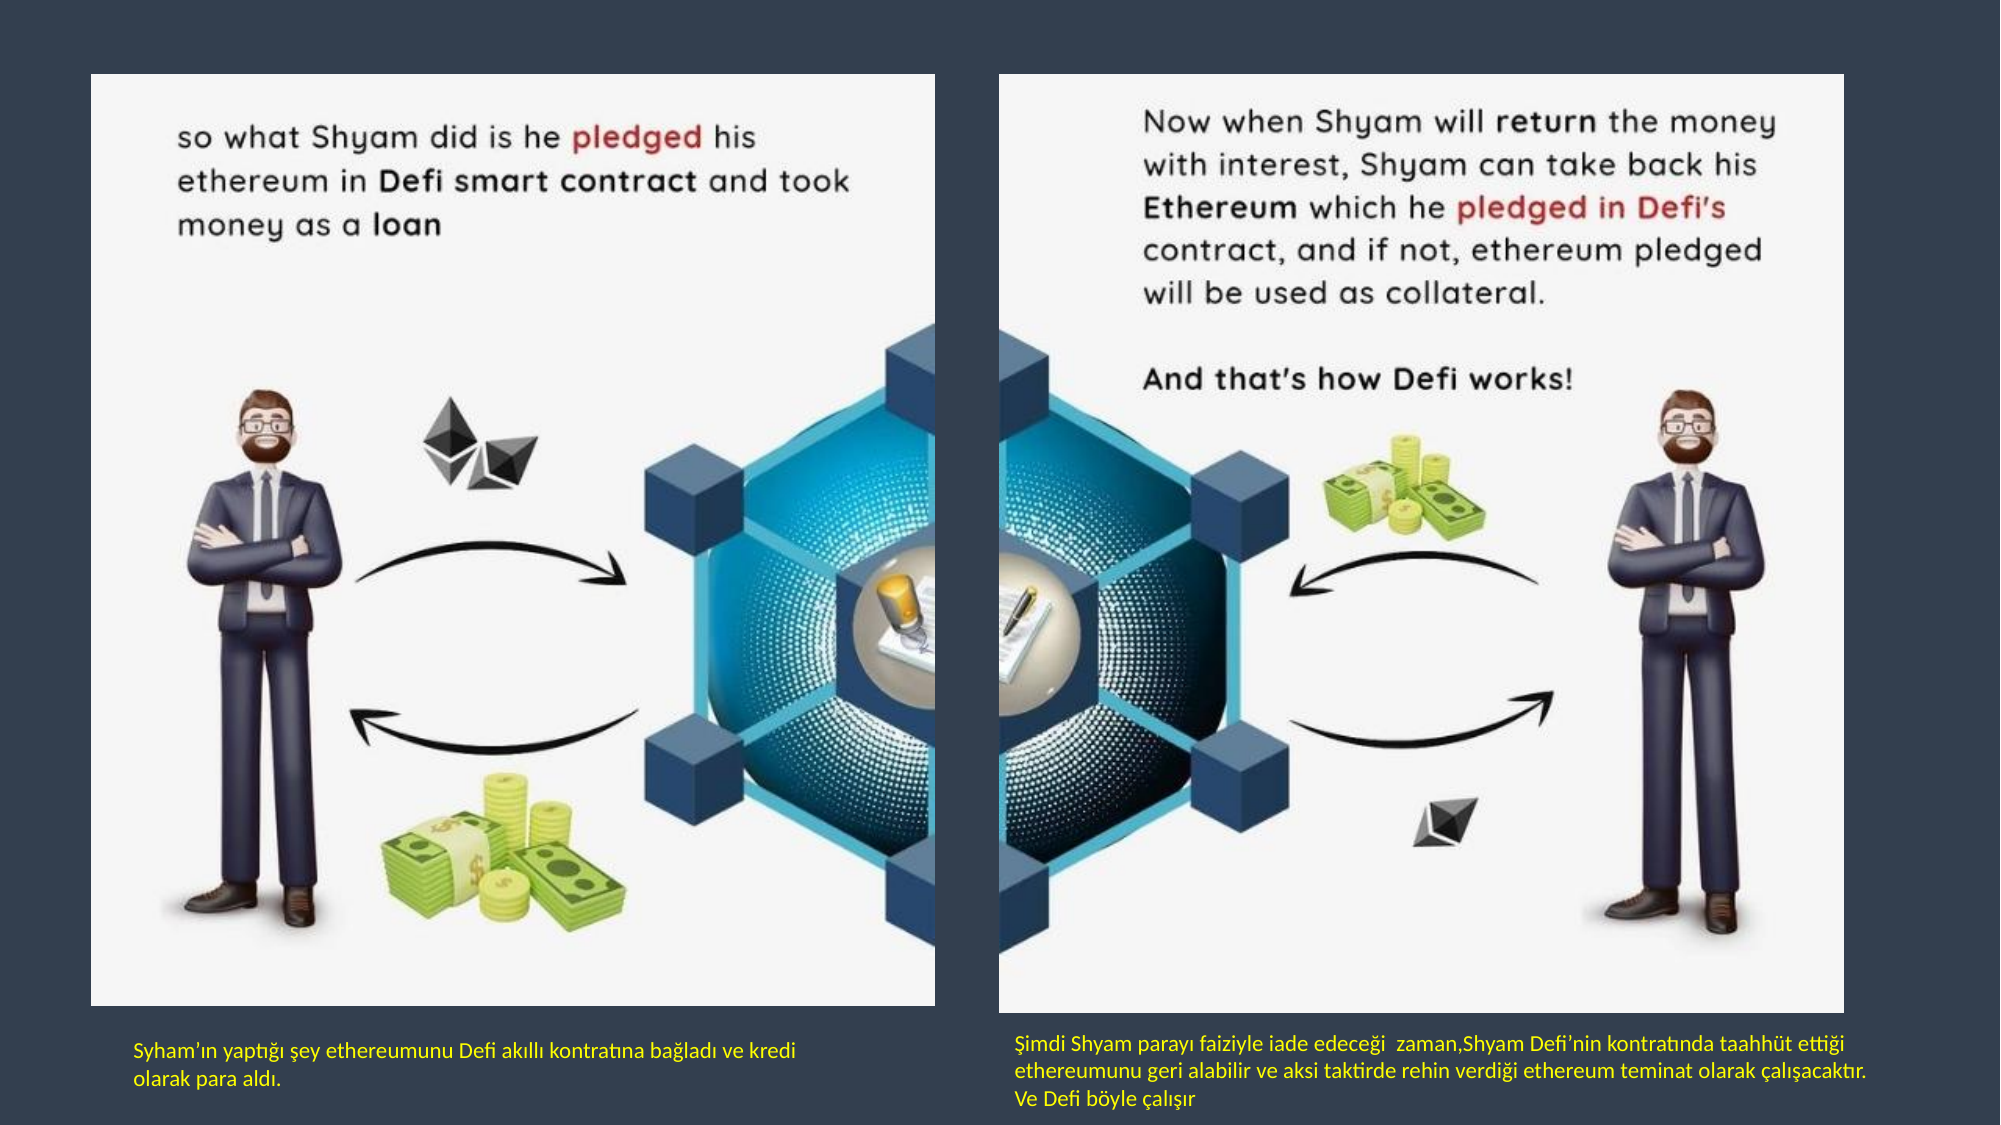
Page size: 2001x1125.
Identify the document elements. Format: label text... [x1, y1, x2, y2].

text_box Şimdi Shyam parayı faiziyle iade edeceği zaman,Shyam Defi’nin kontratında taahhüt ettiği ethereumunu geri alabilir ve aksi taktirde rehin verdiği ethereum teminat olarak çalışacaktır. Ve Defi böyle çalışır [999, 1021, 1964, 1119]
text_box Syham’ın yaptığı şey ethereumunu Defi akıllı kontratına bağladı ve kredi olarak para aldı. [118, 1028, 860, 1099]
picture [91, 74, 935, 1006]
picture [999, 74, 1844, 1013]
